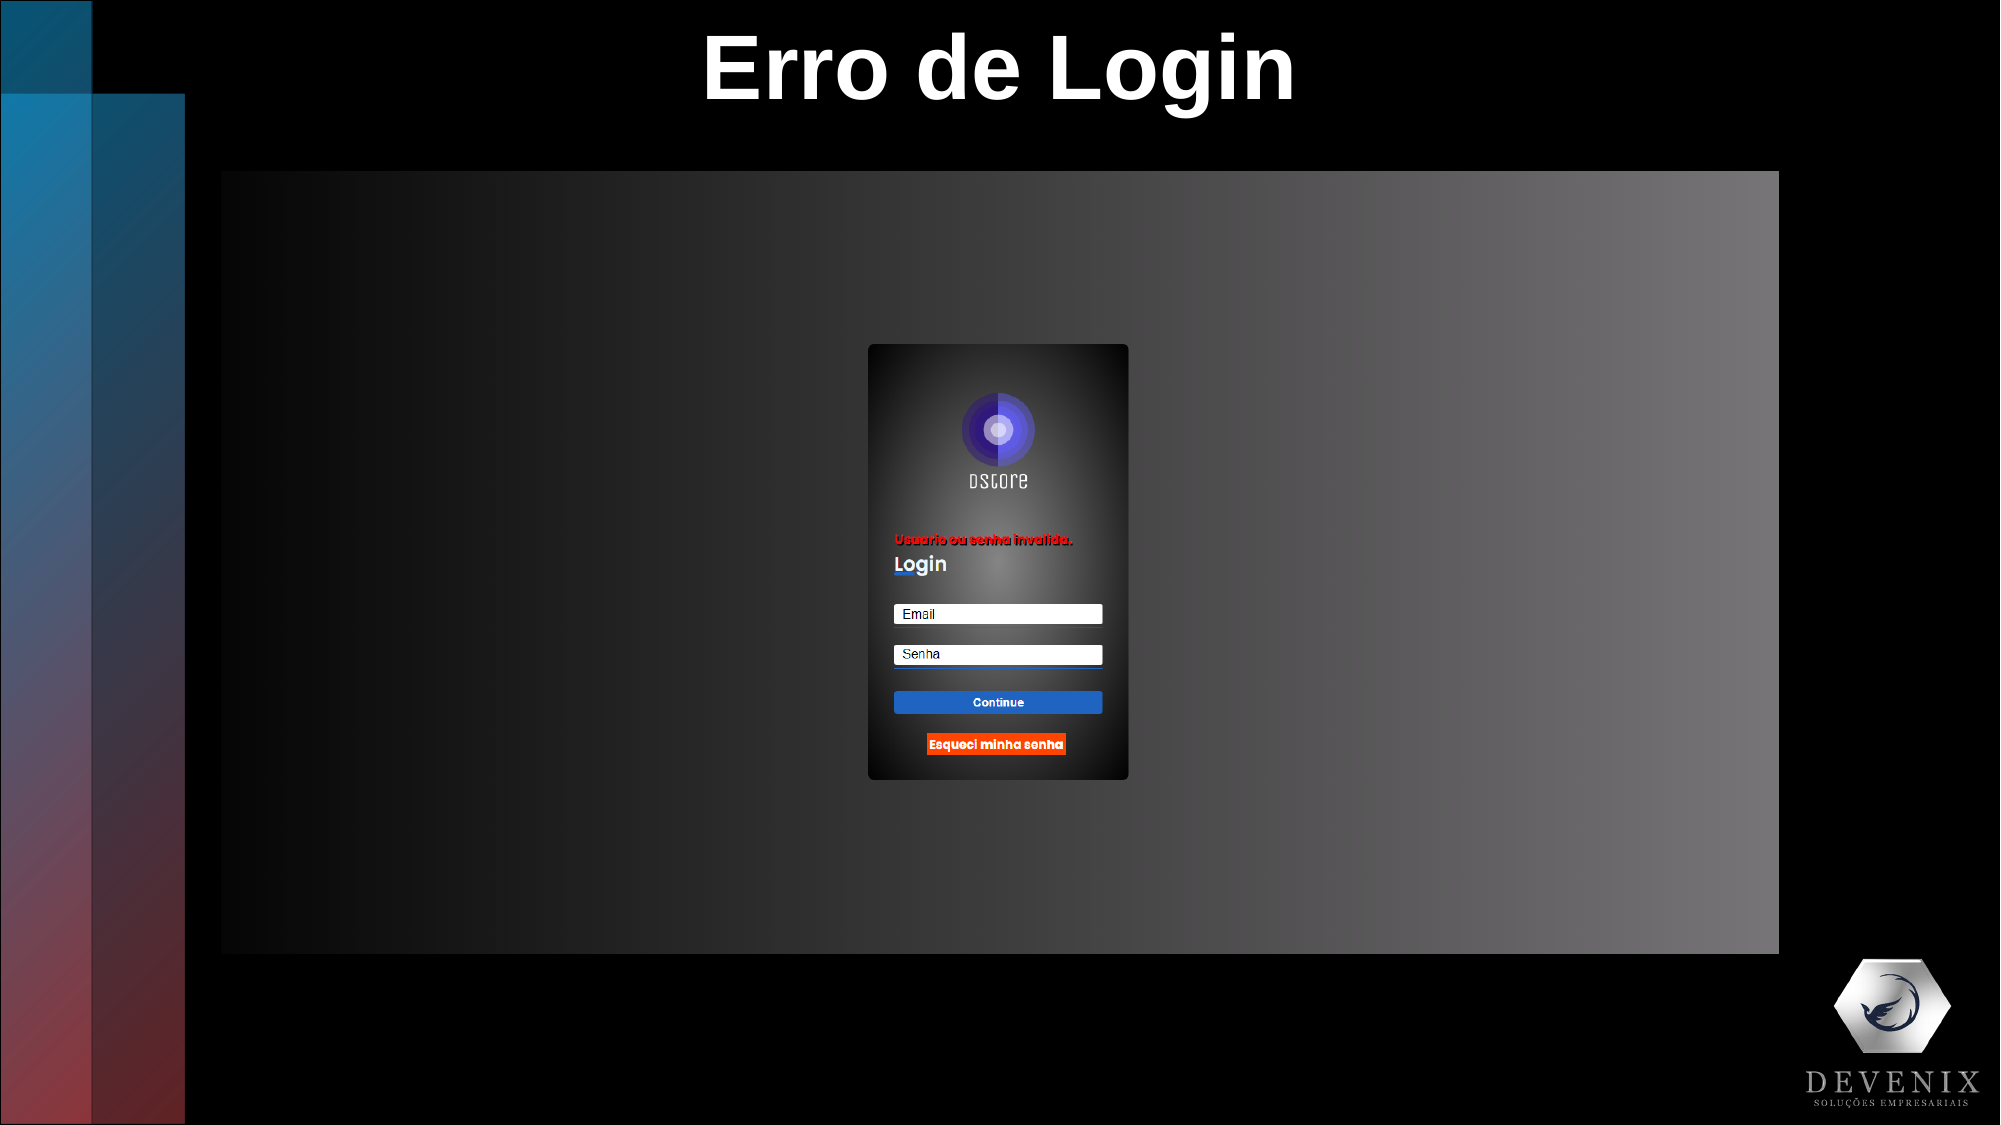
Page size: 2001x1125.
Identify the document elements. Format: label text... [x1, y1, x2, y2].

picture [221, 170, 1779, 954]
title Erro de Login [221, 0, 1779, 170]
picture [1799, 955, 2000, 1125]
